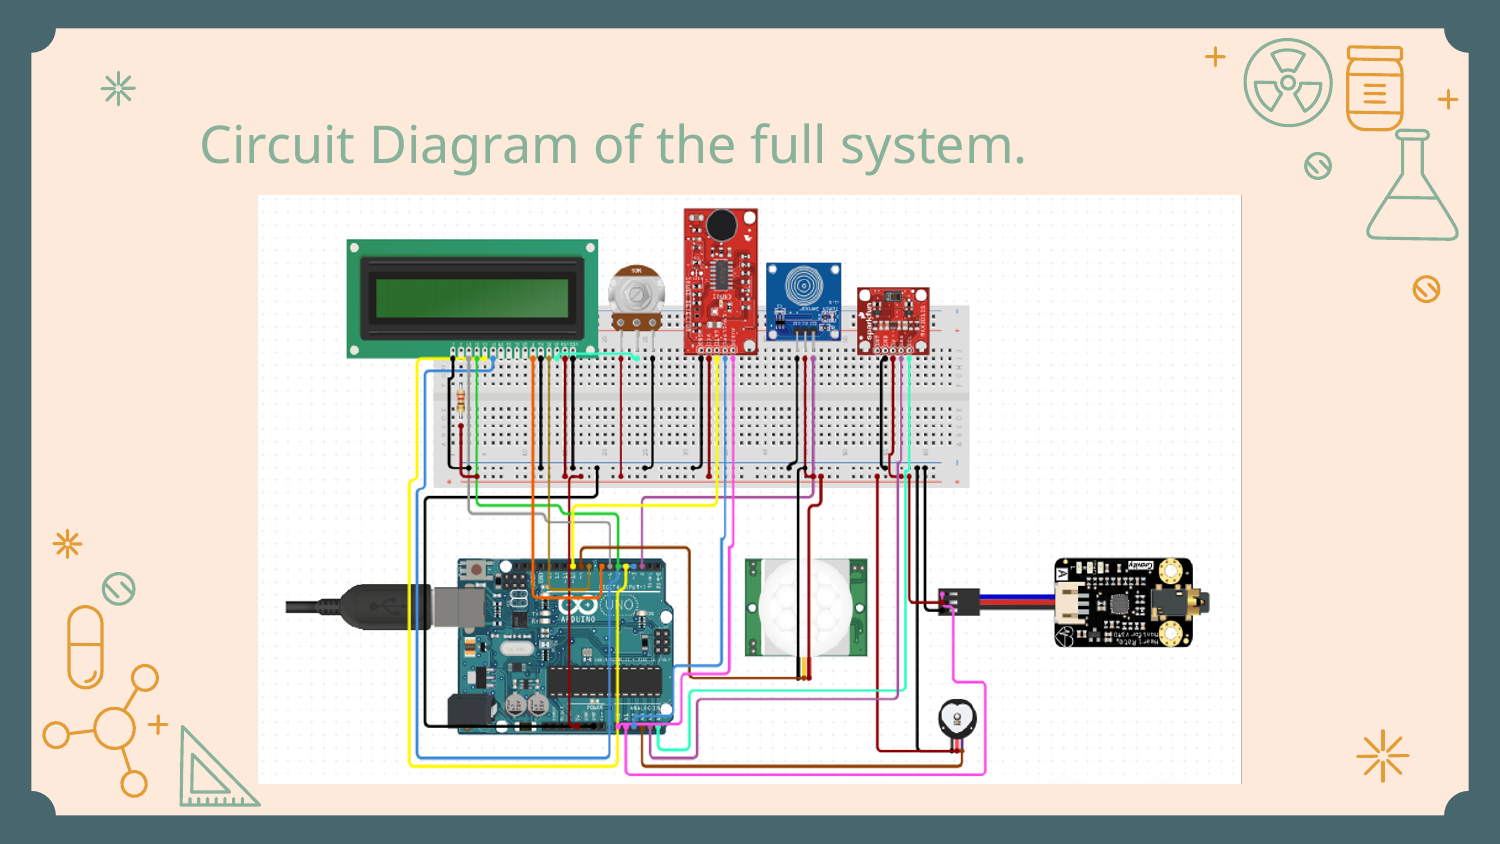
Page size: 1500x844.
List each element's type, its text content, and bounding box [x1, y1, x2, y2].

title Circuit Diagram of the full system. [184, 88, 1212, 206]
picture [258, 195, 1242, 784]
